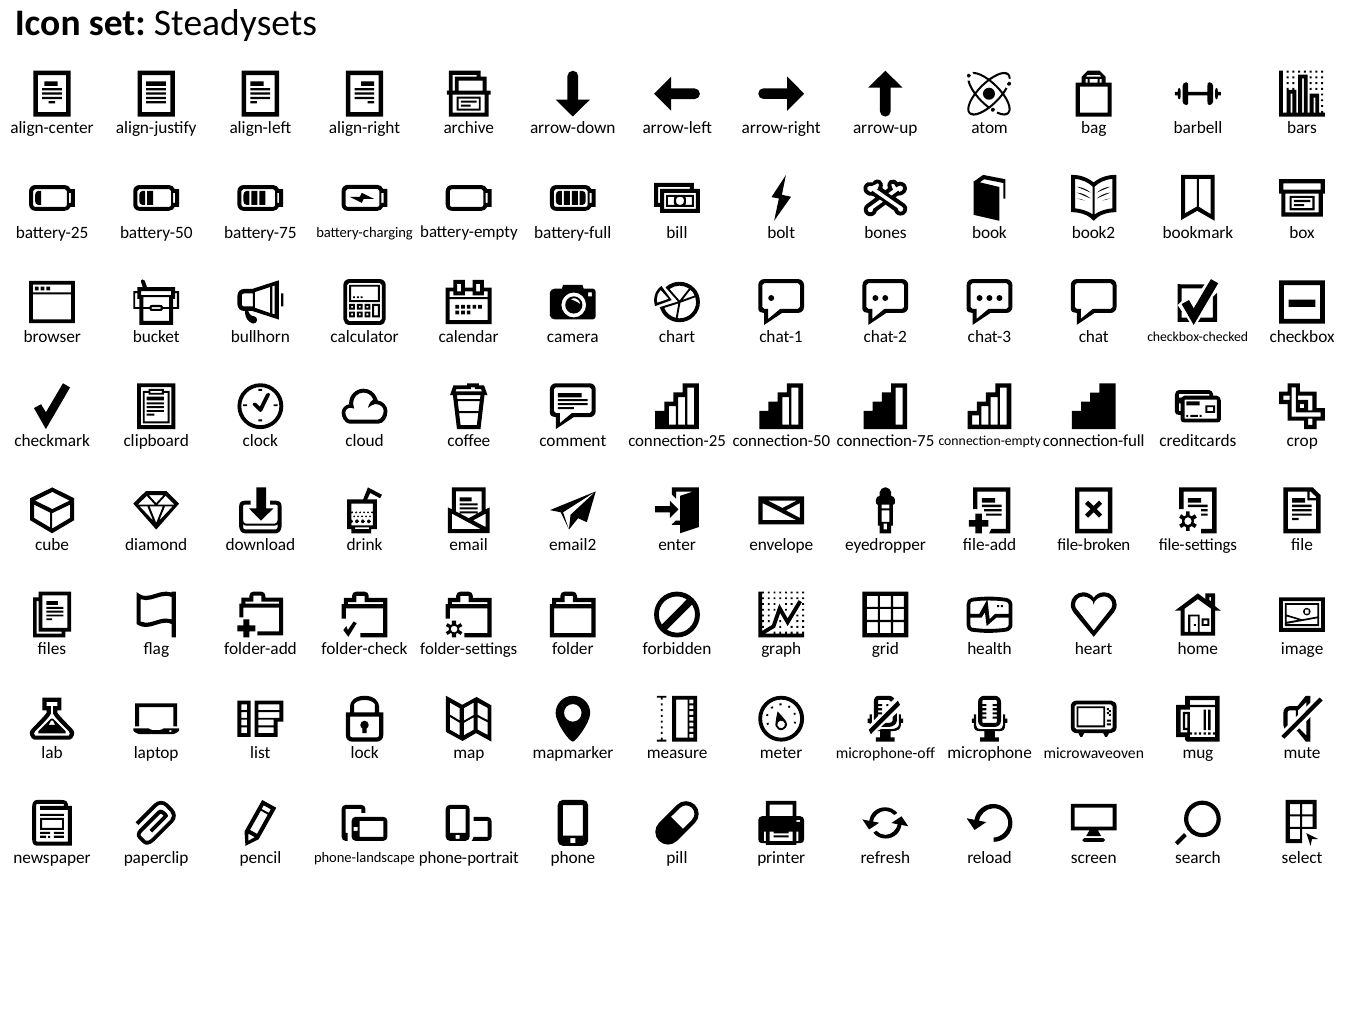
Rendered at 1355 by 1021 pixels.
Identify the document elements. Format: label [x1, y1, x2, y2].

text_box [1187, 504, 1208, 508]
text_box [29, 185, 75, 211]
text_box [133, 728, 180, 735]
text_box [1283, 695, 1311, 729]
text_box [0, 70, 1355, 139]
text_box [981, 498, 996, 503]
text_box [549, 284, 596, 320]
text_box [1281, 697, 1323, 739]
text_box [966, 596, 1013, 633]
text_box [978, 695, 1002, 727]
text_box [0, 0, 418, 43]
text_box [0, 279, 1355, 347]
text_box [237, 185, 284, 211]
text_box [135, 703, 178, 727]
text_box [133, 185, 180, 211]
text_box [1184, 800, 1221, 838]
text_box [0, 383, 1355, 451]
text_box [966, 803, 1013, 842]
text_box [1215, 87, 1221, 100]
text_box [1182, 82, 1214, 106]
text_box [351, 816, 388, 841]
text_box [341, 388, 388, 424]
text_box [981, 504, 1002, 508]
text_box [445, 804, 470, 841]
text_box [237, 700, 251, 737]
text_box [29, 697, 75, 740]
text_box [758, 496, 805, 525]
text_box [0, 591, 1355, 659]
text_box [1279, 179, 1325, 217]
text_box [471, 816, 492, 841]
text_box [341, 184, 388, 211]
text_box [656, 695, 667, 700]
text_box [133, 491, 180, 530]
text_box [873, 816, 909, 839]
text_box [445, 185, 492, 211]
text_box [868, 695, 901, 735]
text_box [1070, 803, 1117, 837]
text_box [1187, 498, 1202, 503]
text_box [654, 76, 700, 111]
text_box [1082, 838, 1106, 842]
text_box [1285, 799, 1317, 844]
text_box [0, 174, 1355, 243]
text_box [248, 487, 274, 521]
text_box [758, 76, 805, 111]
text_box [549, 185, 596, 211]
text_box [549, 491, 596, 530]
text_box [0, 487, 1355, 555]
text_box [655, 500, 679, 519]
text_box [862, 807, 898, 830]
text_box [341, 804, 366, 841]
text_box [867, 714, 872, 725]
text_box [1179, 511, 1197, 531]
text_box [654, 182, 700, 213]
text_box [0, 799, 1355, 868]
text_box [881, 712, 897, 727]
text_box [863, 179, 908, 217]
text_box [0, 695, 1355, 763]
text_box [254, 700, 284, 737]
text_box [654, 281, 700, 323]
text_box [1174, 87, 1181, 100]
text_box [1070, 700, 1117, 737]
text_box [1174, 390, 1221, 423]
text_box [1279, 597, 1325, 632]
